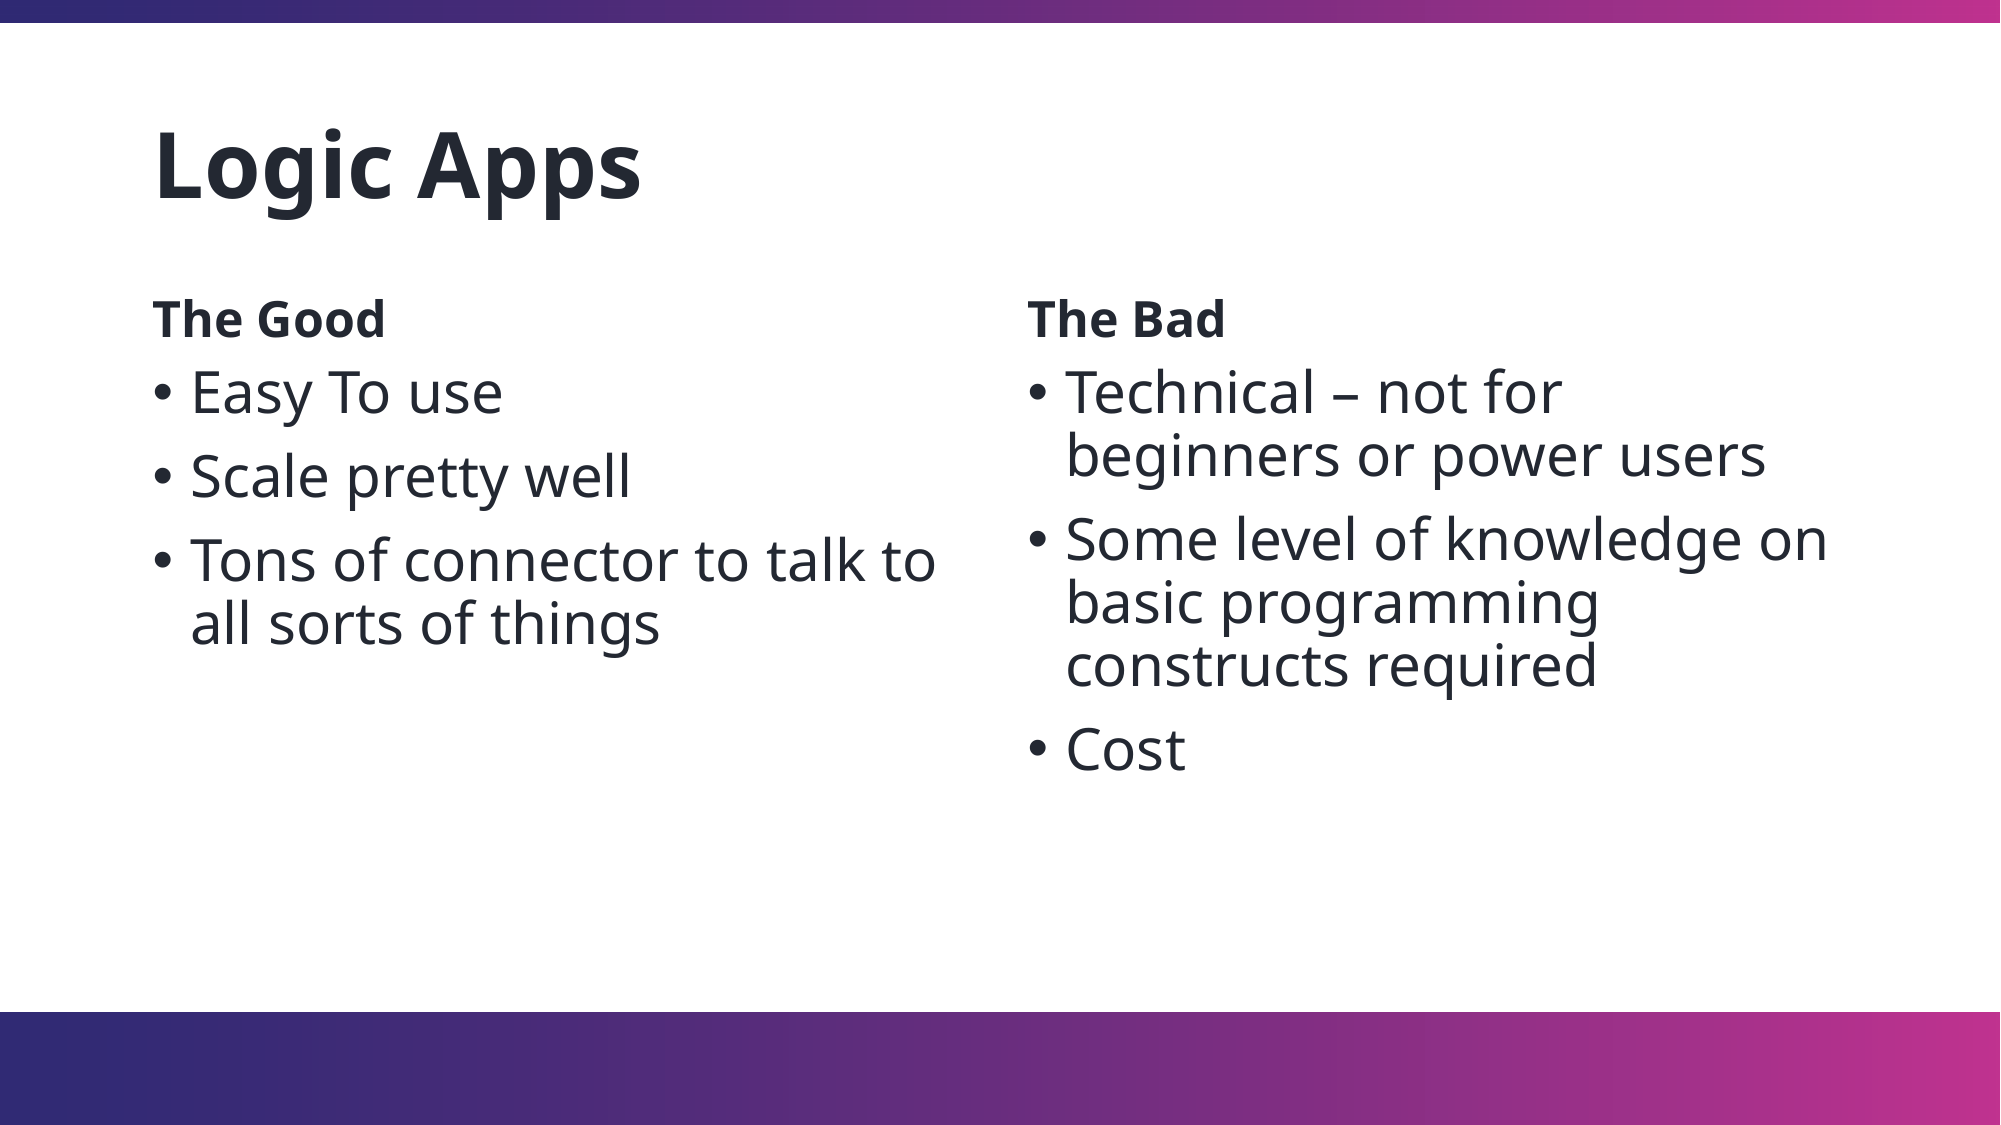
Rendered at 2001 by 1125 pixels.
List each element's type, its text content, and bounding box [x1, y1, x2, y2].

picture [0, 1012, 2000, 1125]
title Logic Apps [137, 59, 1863, 278]
list Technical – not for beginners or power users Some level of knowledge on basic programming constructs required Cost [1012, 355, 1863, 1016]
picture [0, 0, 2000, 23]
list Easy To use Scale pretty well Tons of connector to talk to all sorts of things [137, 355, 984, 1016]
list The Good [137, 275, 984, 355]
list The Bad [1012, 275, 1863, 355]
